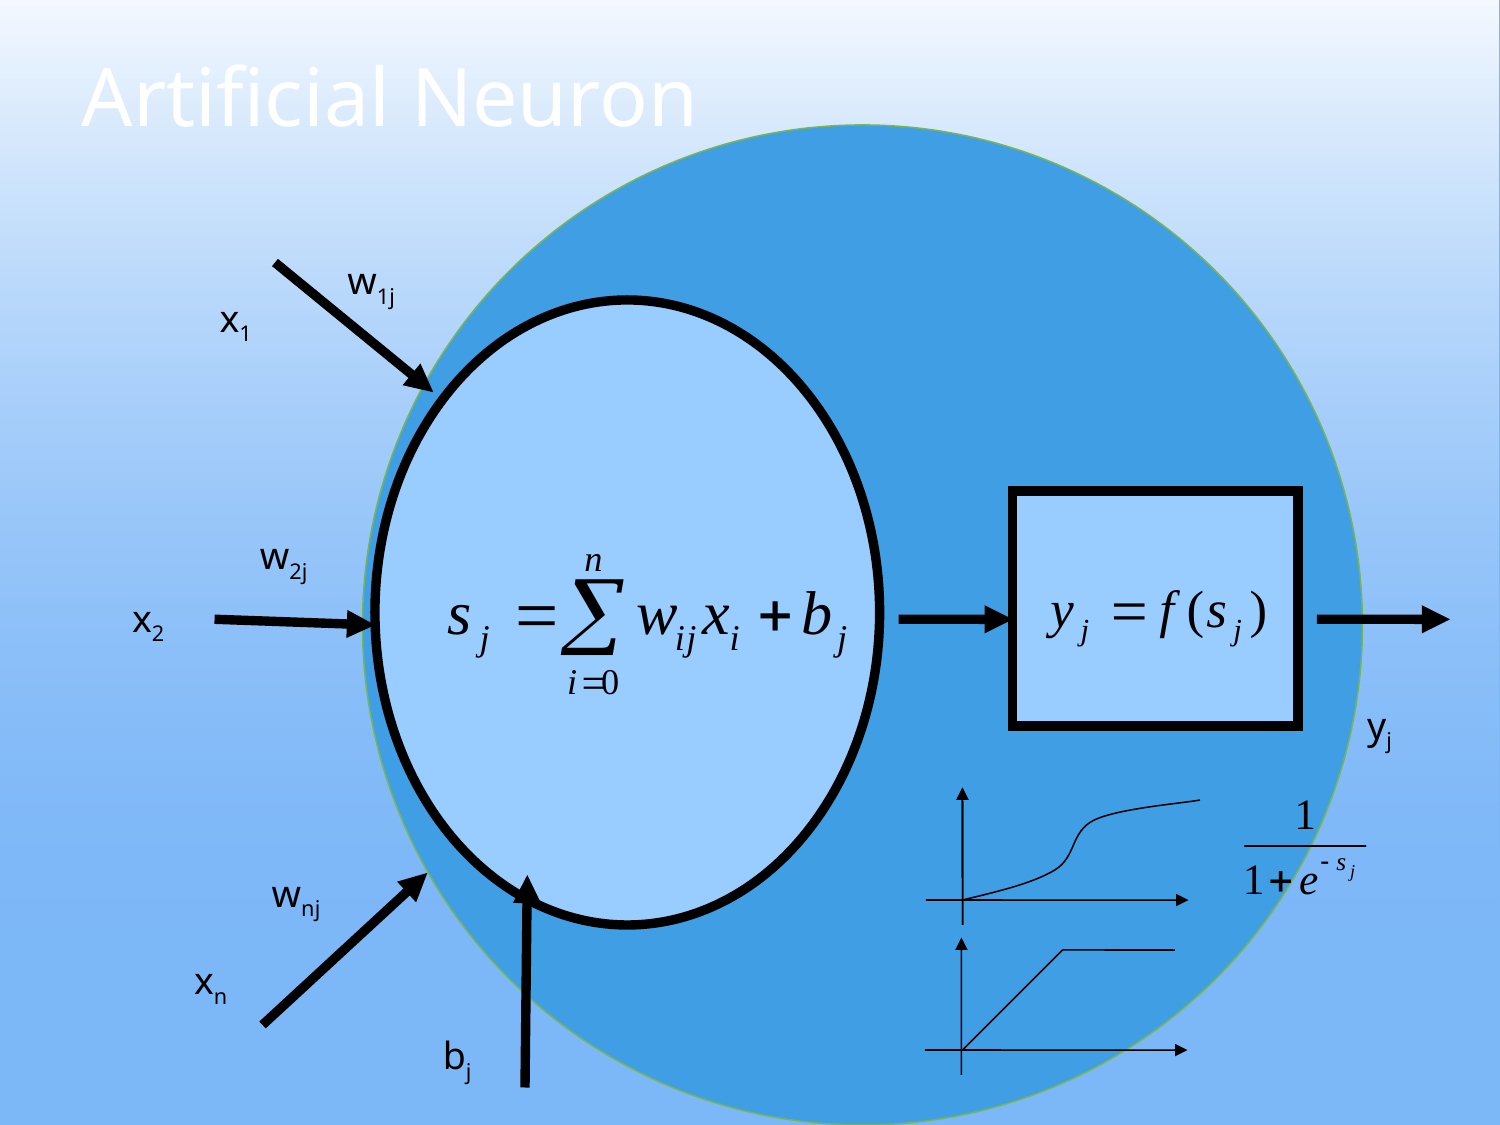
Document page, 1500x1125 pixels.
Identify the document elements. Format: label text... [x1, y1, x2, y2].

text_box [362, 150, 1363, 1125]
text_box xn [179, 949, 243, 1016]
text_box [340, 316, 434, 393]
text_box [956, 787, 969, 925]
text_box [262, 872, 428, 1026]
title Artificial Neuron [66, 37, 1342, 150]
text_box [436, 530, 863, 708]
text_box w2j [245, 524, 323, 591]
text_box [1236, 787, 1376, 905]
text_box bj [428, 1024, 487, 1091]
text_box [374, 299, 880, 925]
text_box w1j [332, 249, 410, 316]
text_box [962, 1043, 1188, 1057]
text_box [1012, 491, 1298, 726]
text_box [214, 618, 376, 631]
text_box x1 [204, 287, 267, 354]
text_box [520, 874, 534, 1088]
text_box [955, 937, 968, 1075]
text_box [898, 613, 1013, 626]
text_box [963, 893, 1189, 907]
text_box yj [1352, 694, 1407, 761]
text_box wnj [256, 862, 336, 929]
text_box [963, 800, 1200, 900]
text_box x2 [117, 587, 180, 654]
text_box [1036, 574, 1276, 659]
text_box [1316, 613, 1450, 626]
